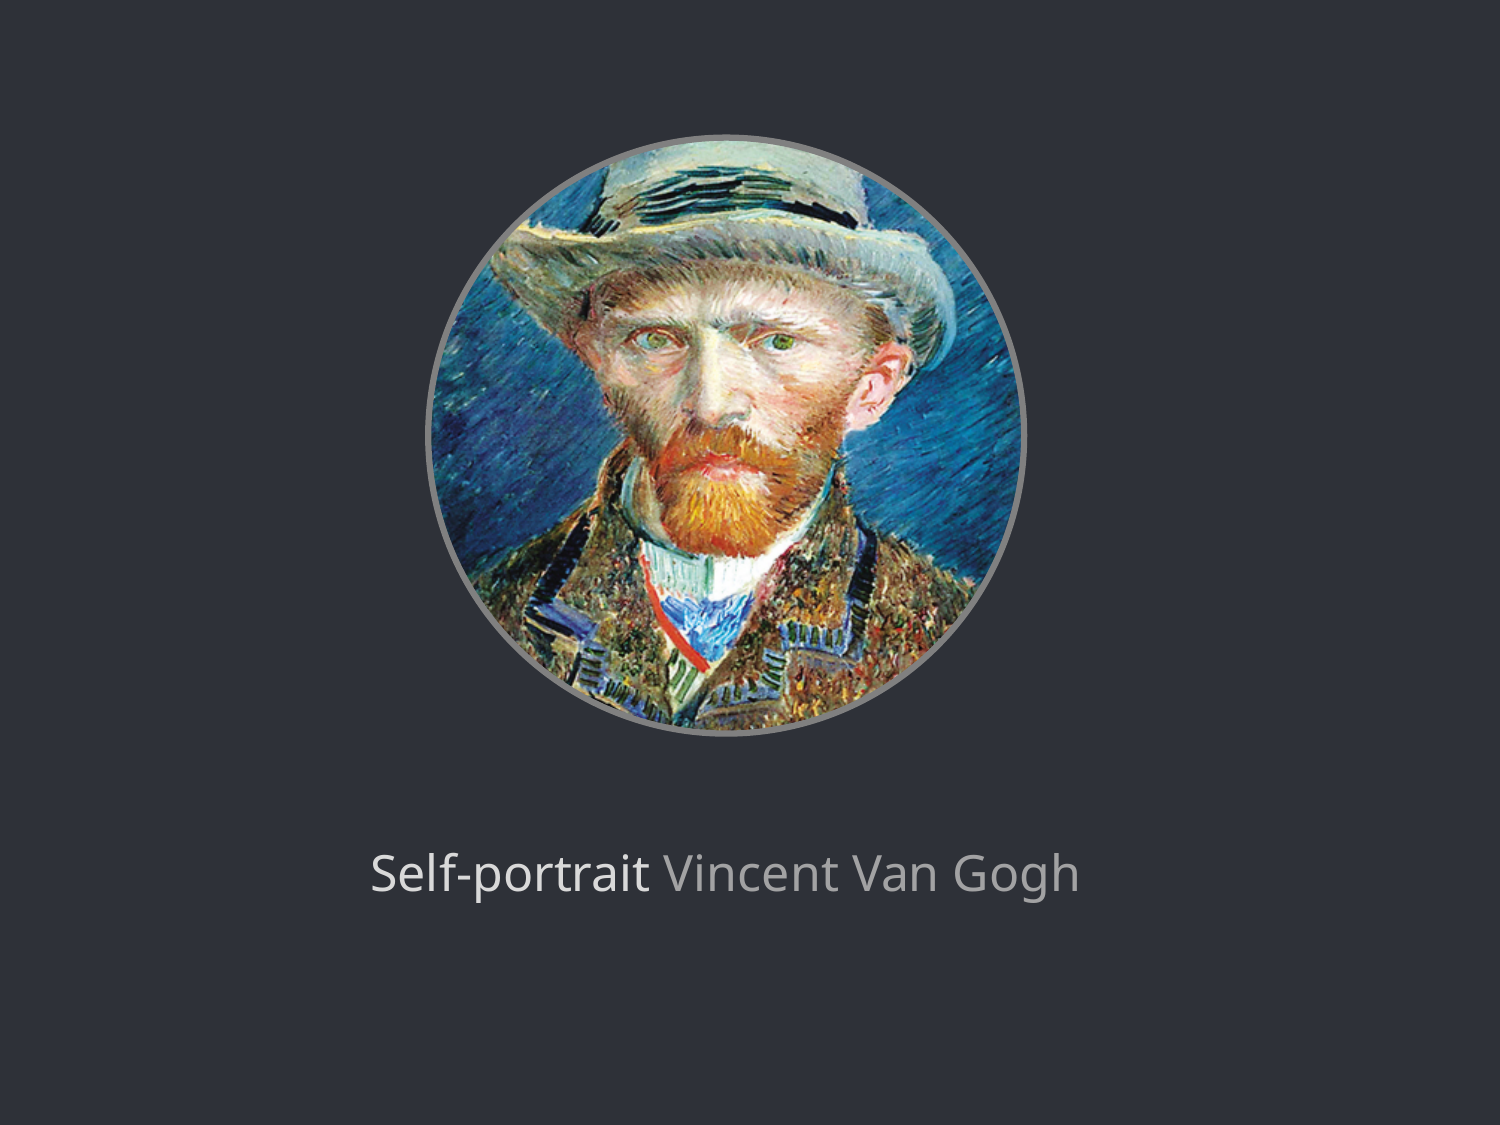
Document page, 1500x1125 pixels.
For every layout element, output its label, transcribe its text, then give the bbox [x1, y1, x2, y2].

text_box Self-portrait Vincent Van Gogh [325, 834, 1127, 910]
text_box [427, 136, 1026, 735]
